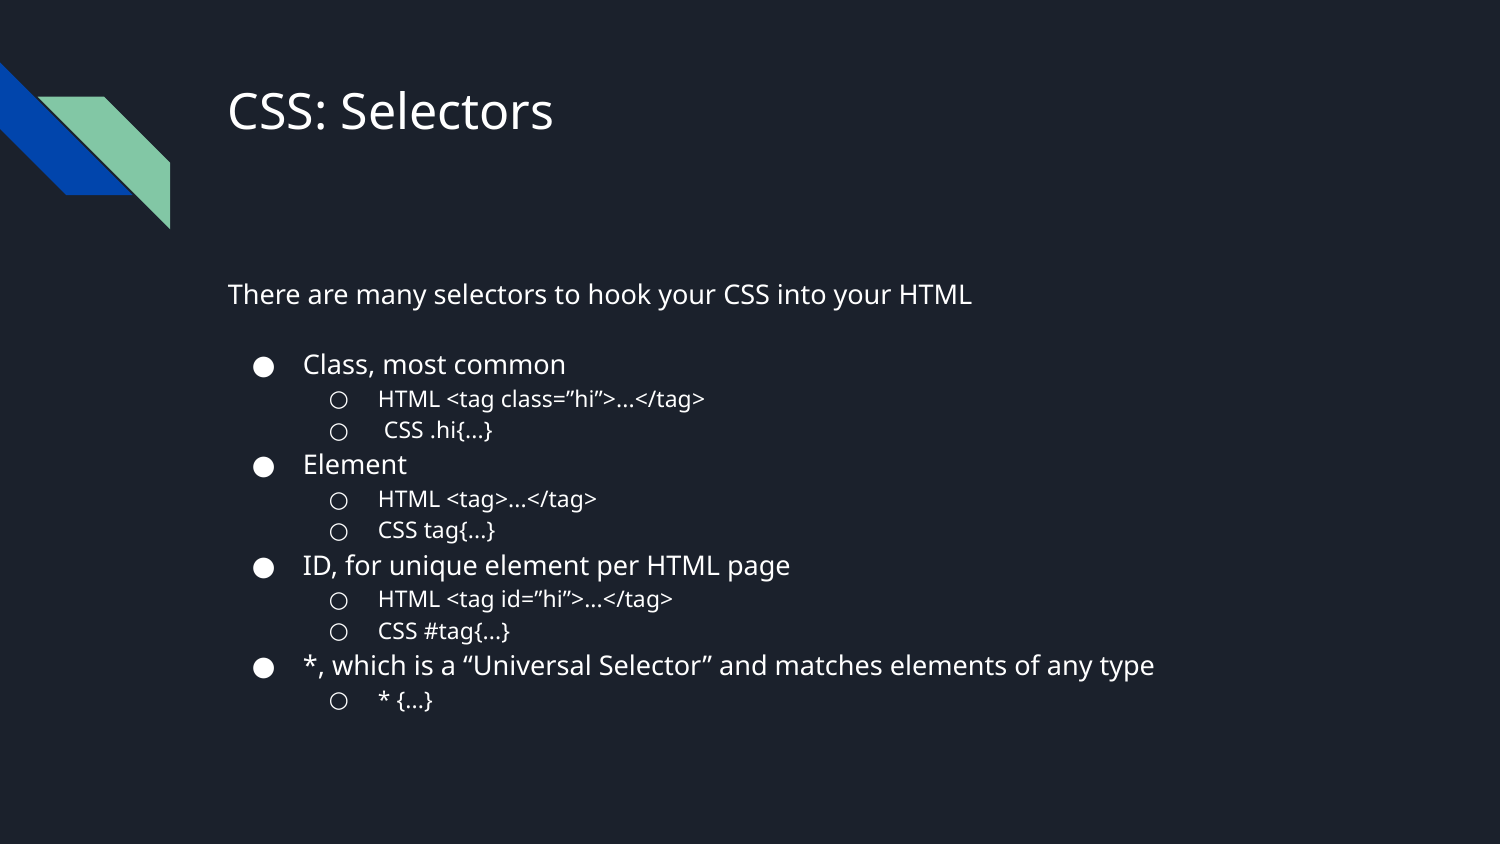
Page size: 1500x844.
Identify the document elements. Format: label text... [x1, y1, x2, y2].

title CSS: Selectors [212, 64, 1368, 215]
list There are many selectors to hook your CSS into your HTML Class, most common HTML <tag class=”hi”>...</tag> CSS .hi{...} Element HTML <tag>...</tag> CSS tag{...} ID, for unique element per HTML page HTML <tag id=”hi”>...</tag> CSS #tag{...} *, which is a “Universal Selector” and matches elements of any type * {...} [212, 257, 1368, 735]
